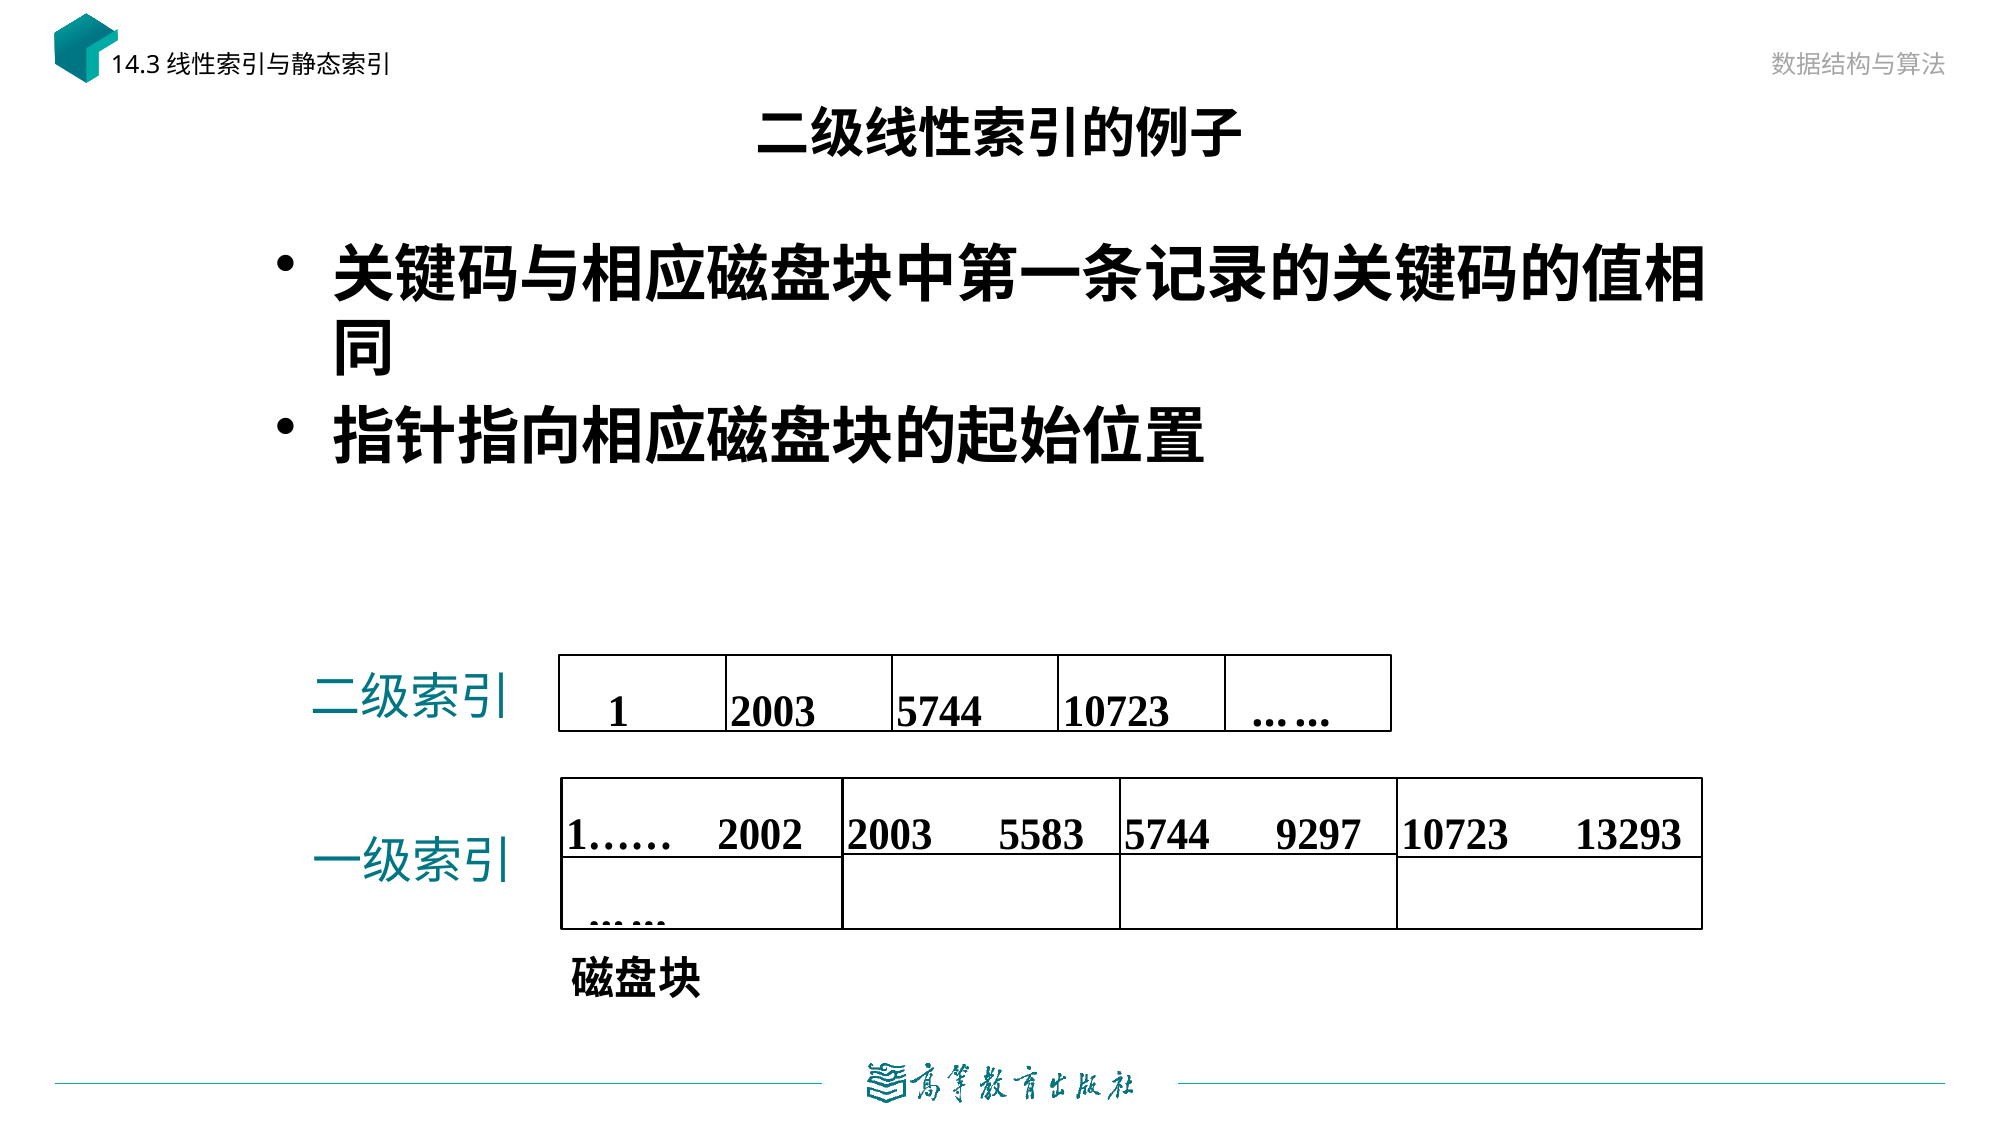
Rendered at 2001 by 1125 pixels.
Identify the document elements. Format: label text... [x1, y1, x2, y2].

subtitle 14.3线性索引与静态索引 [95, 44, 894, 99]
picture [867, 1063, 1133, 1103]
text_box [310, 651, 1740, 1033]
title 二级线性索引的例子 [137, 92, 1863, 178]
list 数据结构与算法 [1115, 32, 1962, 86]
text_box 关键码与相应磁盘块中第一条记录的关键码的值相同 指针指向相应磁盘块的起始位置 [260, 226, 1740, 925]
